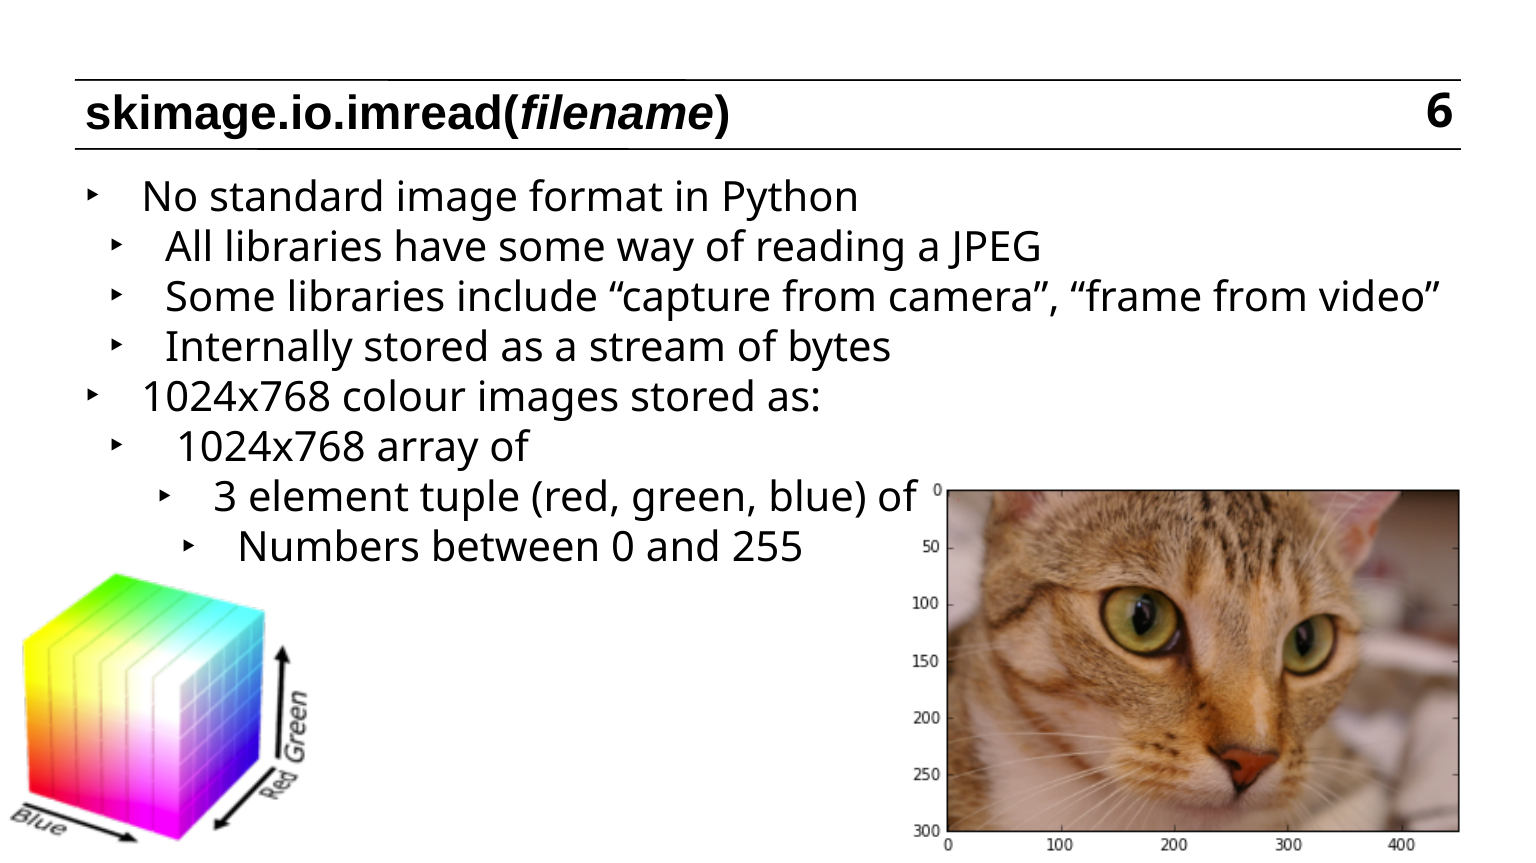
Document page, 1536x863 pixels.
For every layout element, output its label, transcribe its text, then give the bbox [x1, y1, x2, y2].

picture [900, 473, 1470, 863]
slide_number 6 [1410, 83, 1470, 142]
title skimage.io.imread(filename) [76, 82, 1369, 150]
picture [0, 531, 376, 863]
list No standard image format in Python All libraries have some way of reading a JPEG Some libraries include “capture from camera”, “frame from video” Internally stored as a stream of bytes 1024x768 colour images stored as: 1024x768 array of 3 element tuple (red, green, blue) of Numbers between 0 and 255 [76, 160, 1460, 736]
